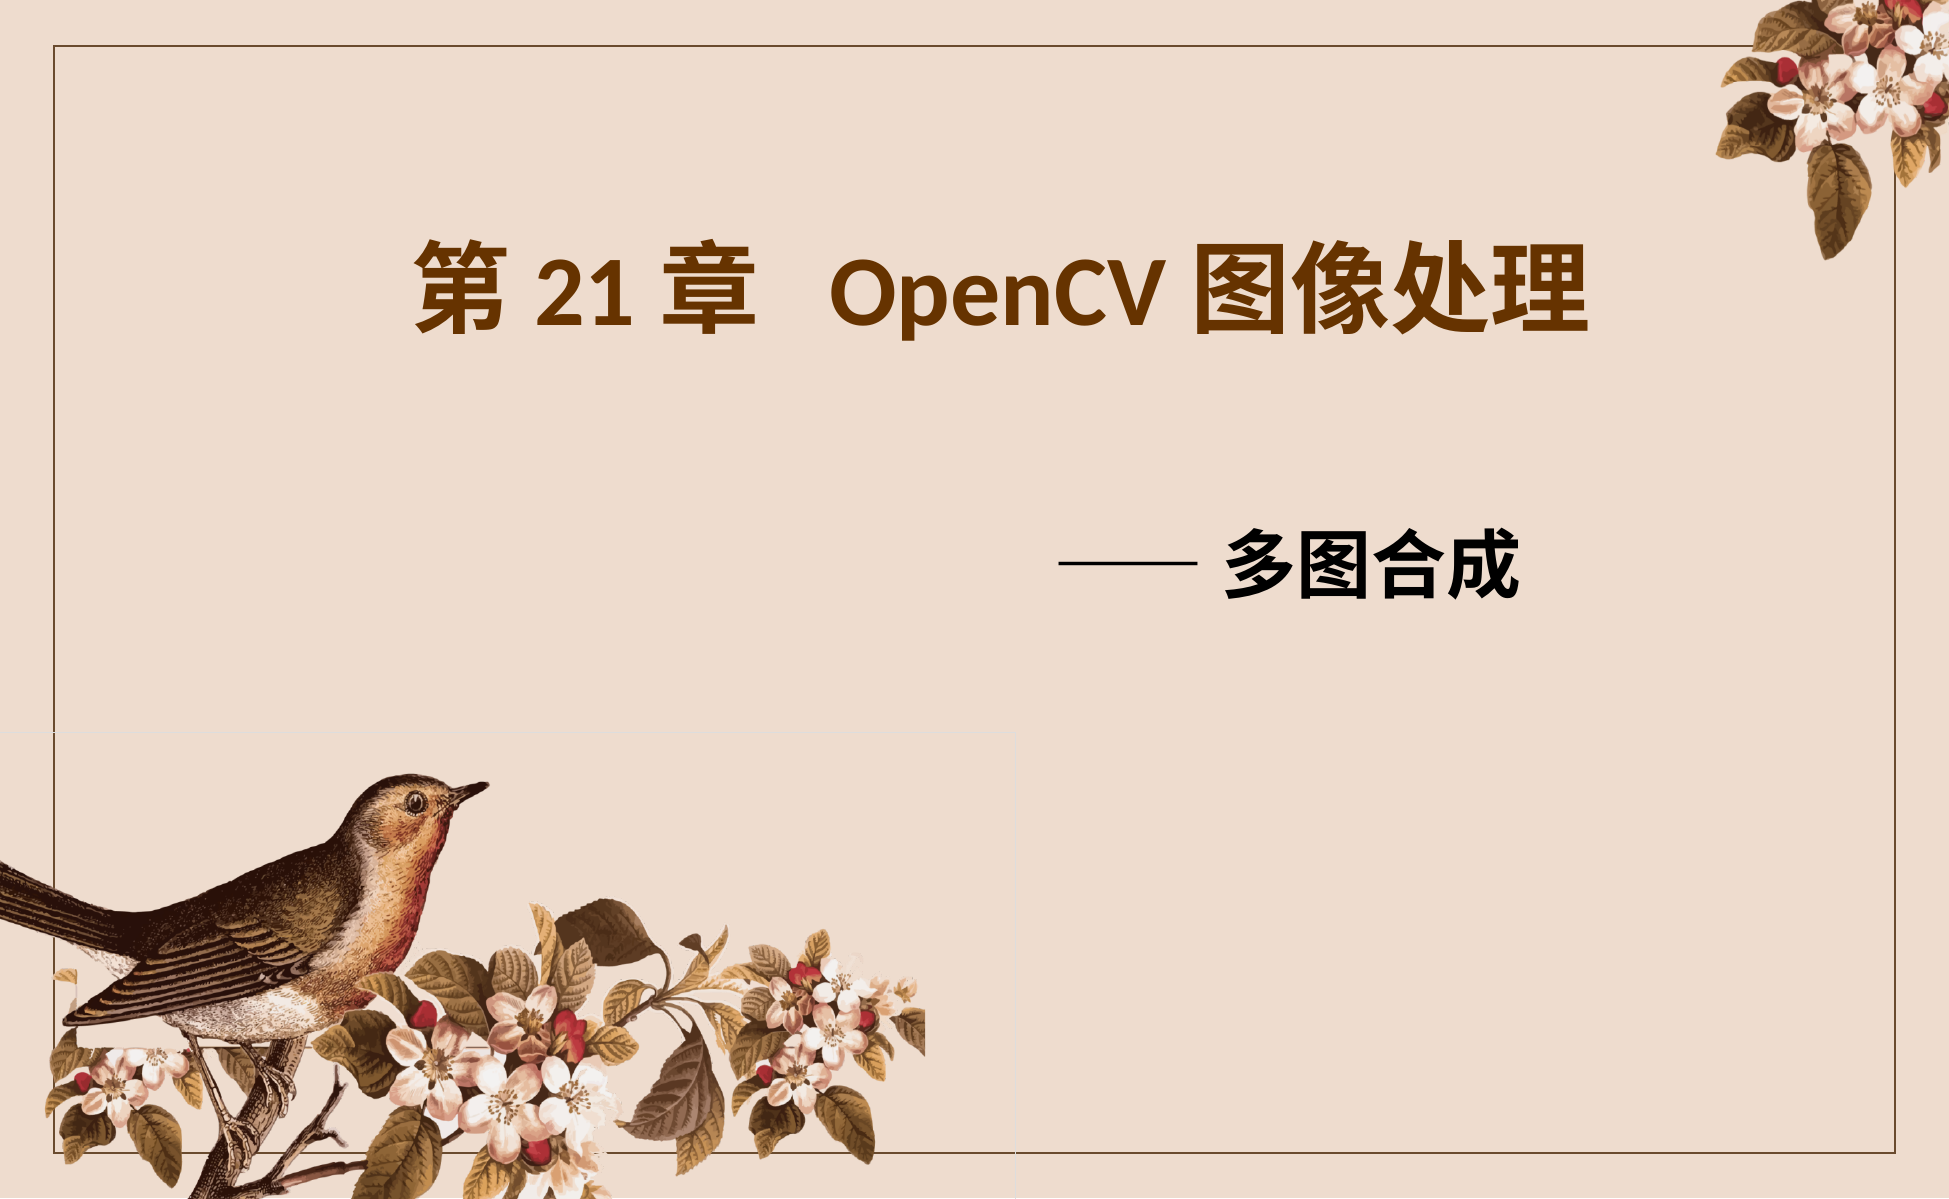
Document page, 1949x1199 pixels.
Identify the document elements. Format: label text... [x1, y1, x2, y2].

picture [1654, 0, 1949, 306]
text_box 第21章 OpenCV图像处理 [395, 218, 1711, 353]
picture [0, 733, 1015, 1199]
text_box ——多图合成 [1039, 510, 1624, 616]
